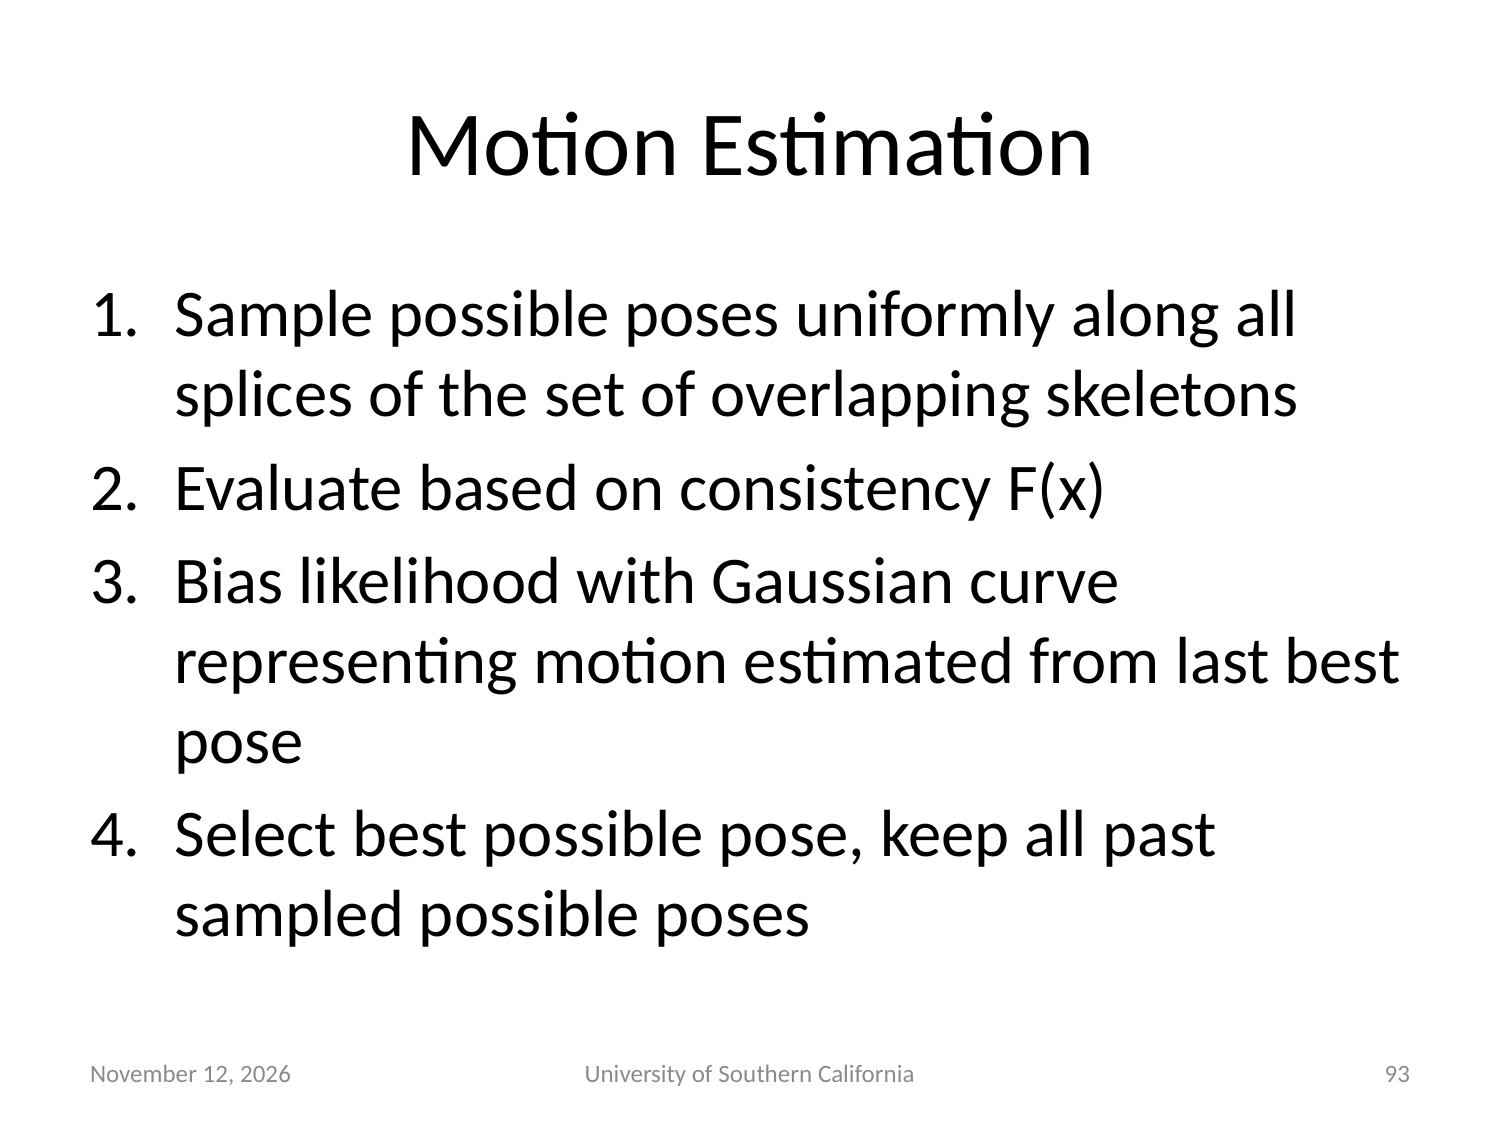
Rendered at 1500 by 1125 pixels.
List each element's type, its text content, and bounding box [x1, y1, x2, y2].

title Motion Estimation [75, 45, 1425, 233]
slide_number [75, 1042, 425, 1103]
footer University of Southern California [512, 1042, 988, 1103]
list Sample possible poses uniformly along all splices of the set of overlapping skeletons Evaluate based on consistency F(x) Bias likelihood with Gaussian curve representing motion estimated from last best pose Select best possible pose, keep all past sampled possible poses [75, 262, 1425, 1005]
slide_number 93 [1074, 1042, 1425, 1103]
